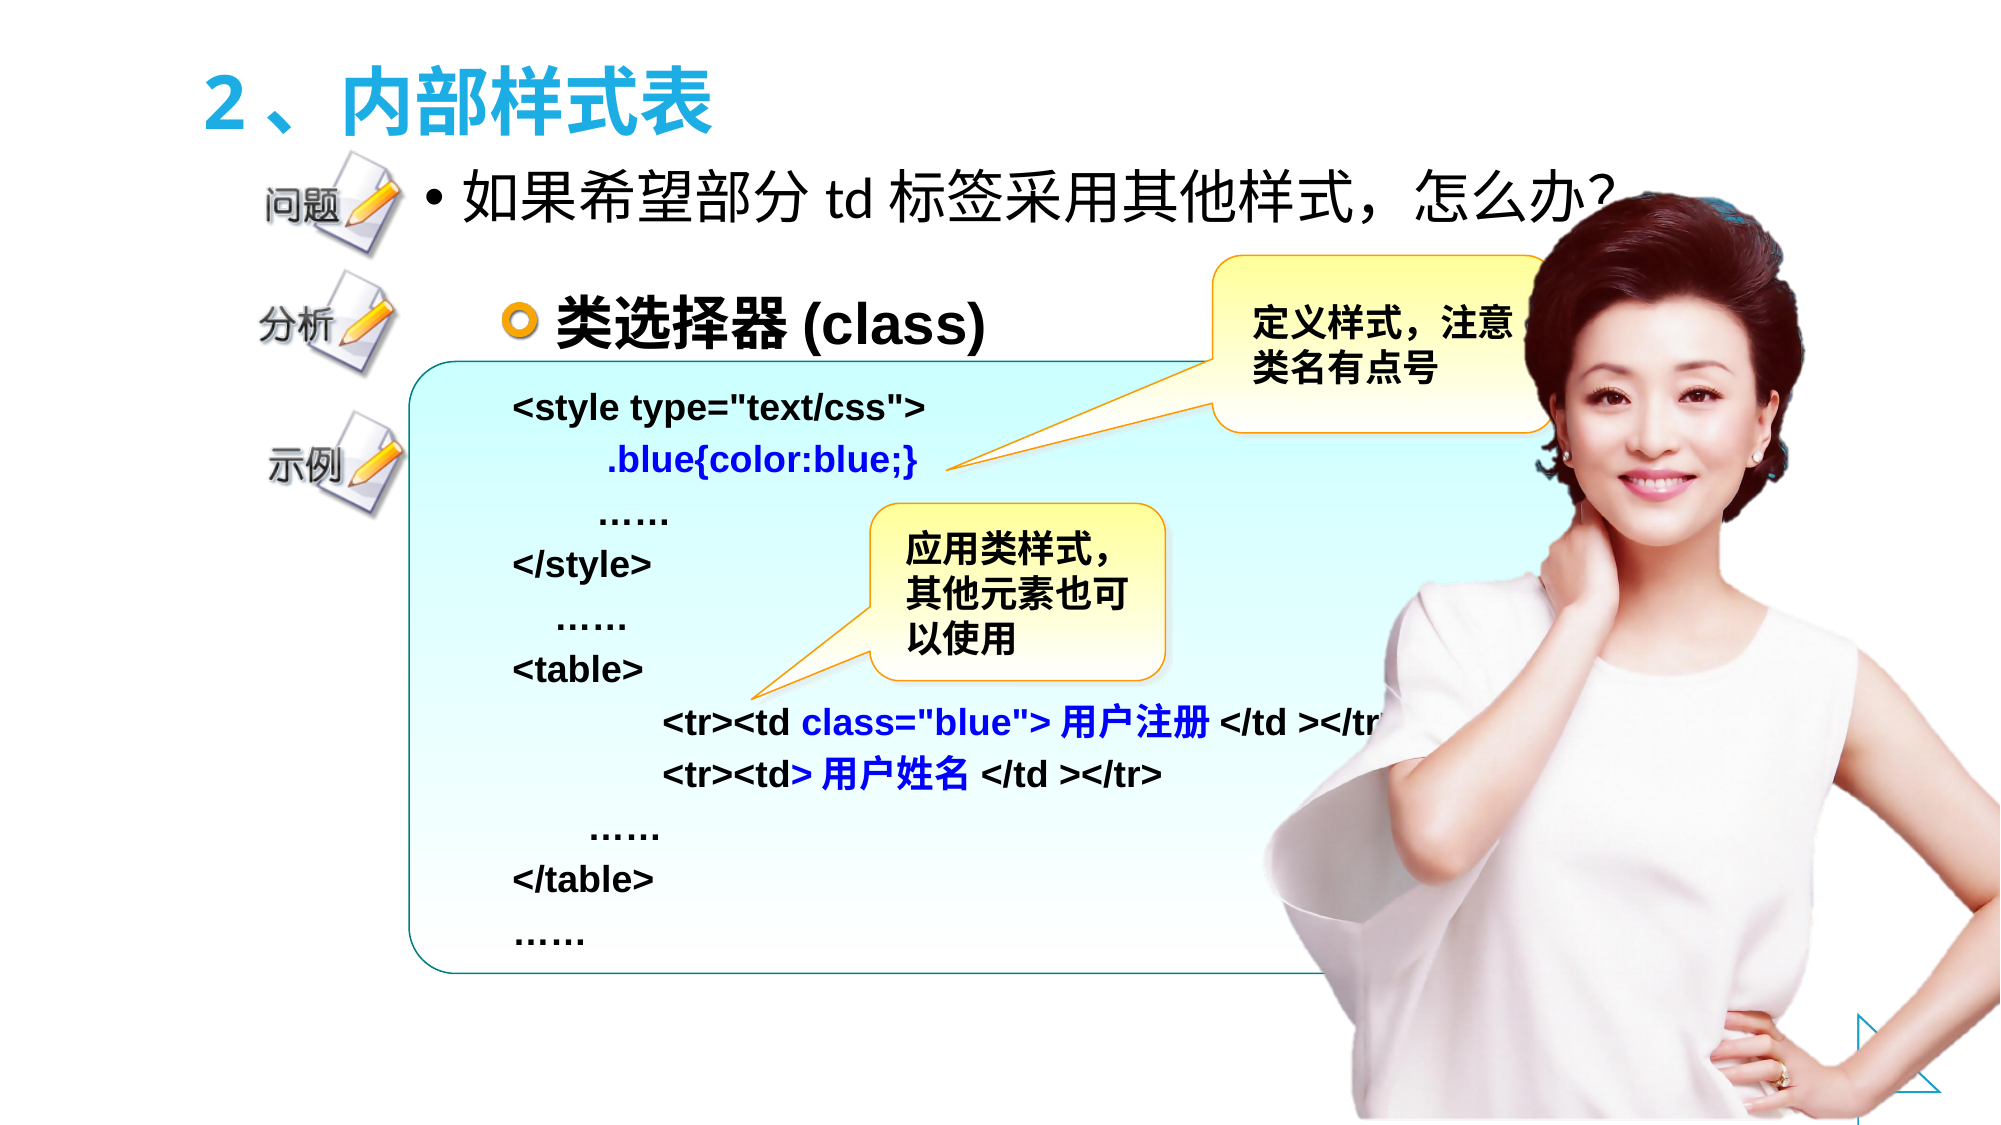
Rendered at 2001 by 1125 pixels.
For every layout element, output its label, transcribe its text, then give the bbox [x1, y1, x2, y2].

picture [249, 267, 401, 381]
list 如果希望部分td标签采用其他样式，怎么办？ [409, 160, 1257, 279]
picture [258, 408, 410, 522]
text_box 选择器的分类3-2 [324, 45, 1257, 149]
text_box 类选择器(class) [484, 278, 1213, 411]
text_box <style type="text/css"> .blue{color:blue;} …… </style> …… <table> <tr><td class="blue">用户注册</td ></tr> <tr><td>用户姓名</td ></tr> …… </table> …… [409, 361, 1257, 974]
picture [499, 300, 541, 342]
text_box 2、内部样式表 [104, 47, 813, 152]
text_box 定义样式，注意类名有点号 [945, 255, 1257, 471]
picture [255, 148, 407, 262]
picture [1257, 0, 2000, 1125]
text_box 应用类样式，其他元素也可以使用 [751, 503, 1166, 700]
